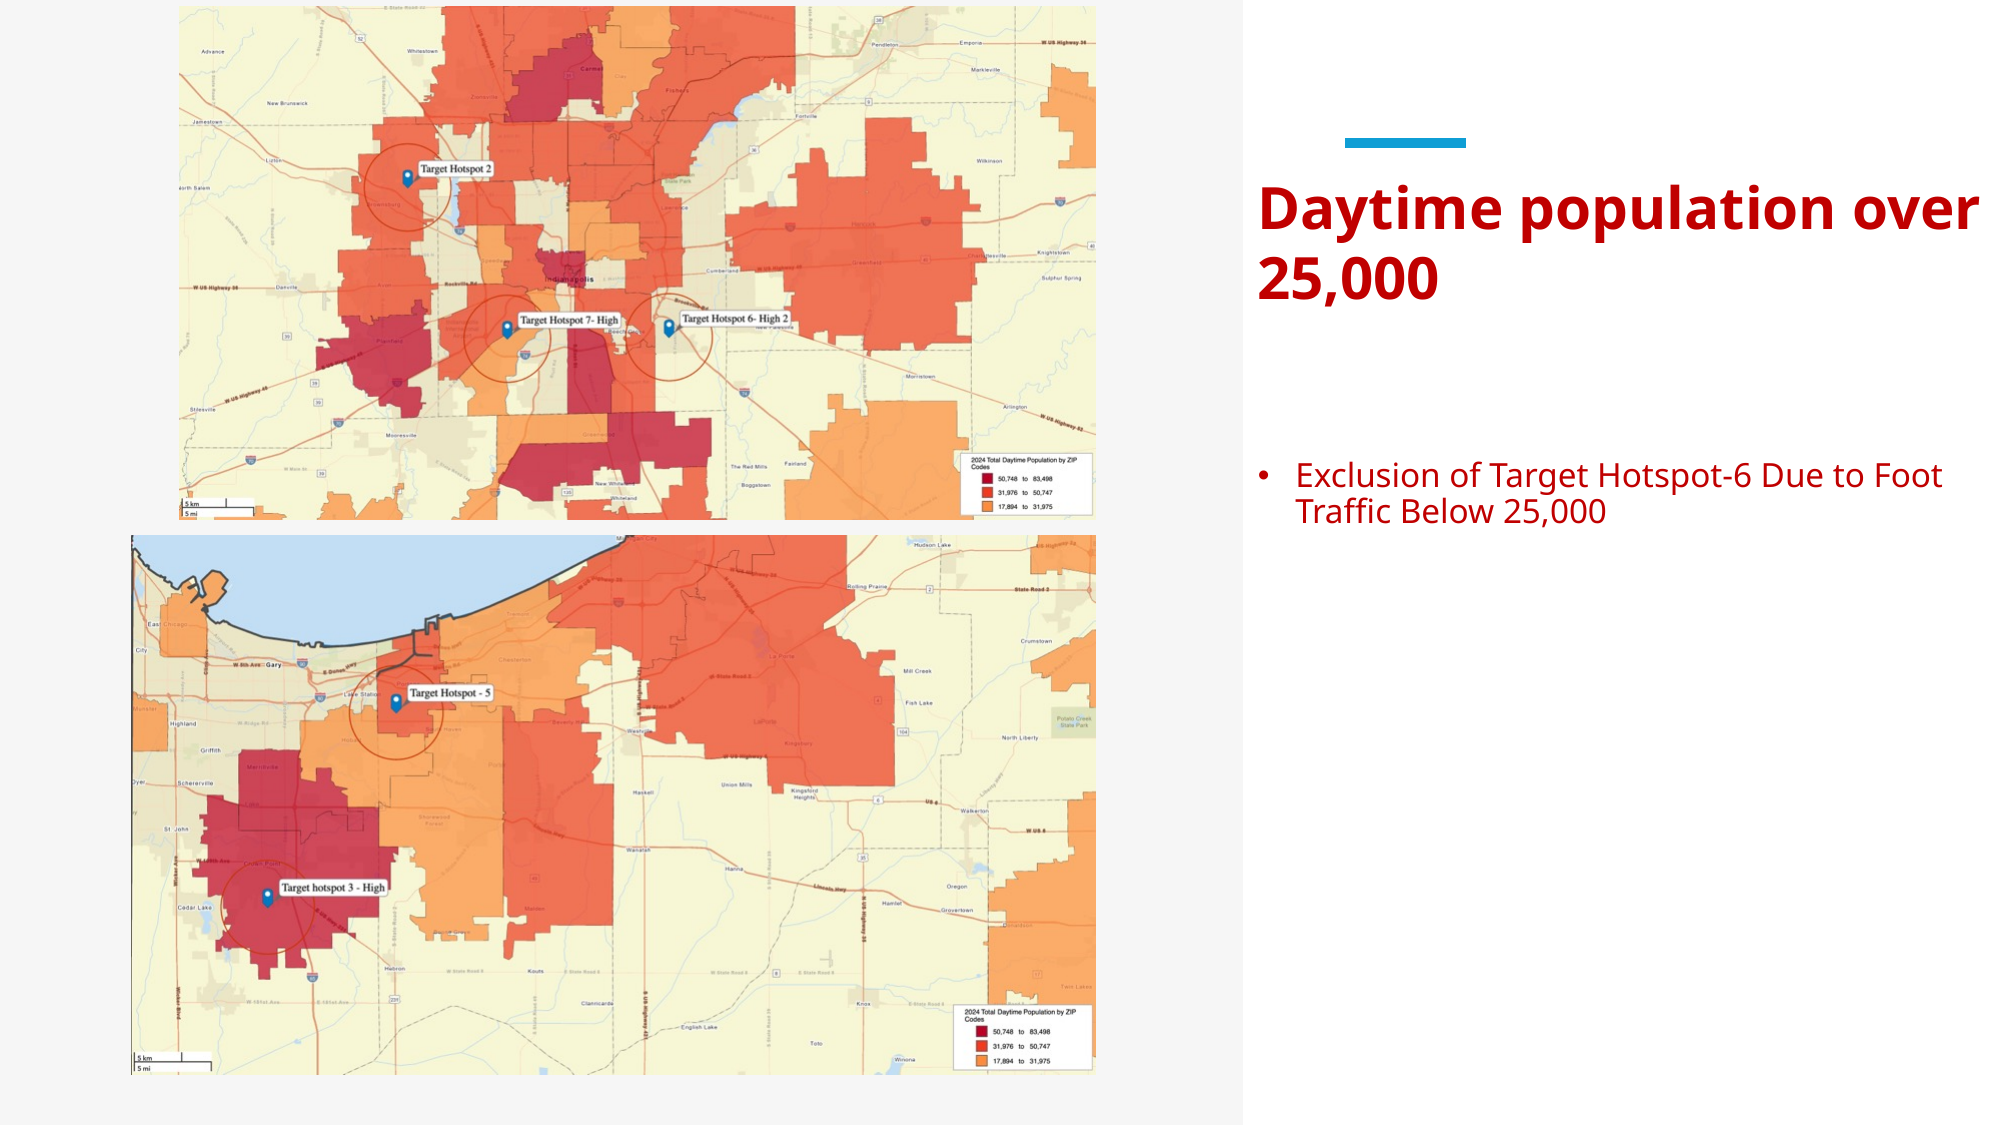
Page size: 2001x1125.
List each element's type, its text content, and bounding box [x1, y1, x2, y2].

picture [130, 534, 1097, 1076]
text_box [0, 0, 1244, 1125]
list Exclusion of Target Hotspot-6 Due to Foot Traffic Below 25,000 [1242, 451, 2000, 900]
picture [178, 6, 1097, 520]
text_box Daytime population over 25,000 [1242, 163, 2000, 319]
